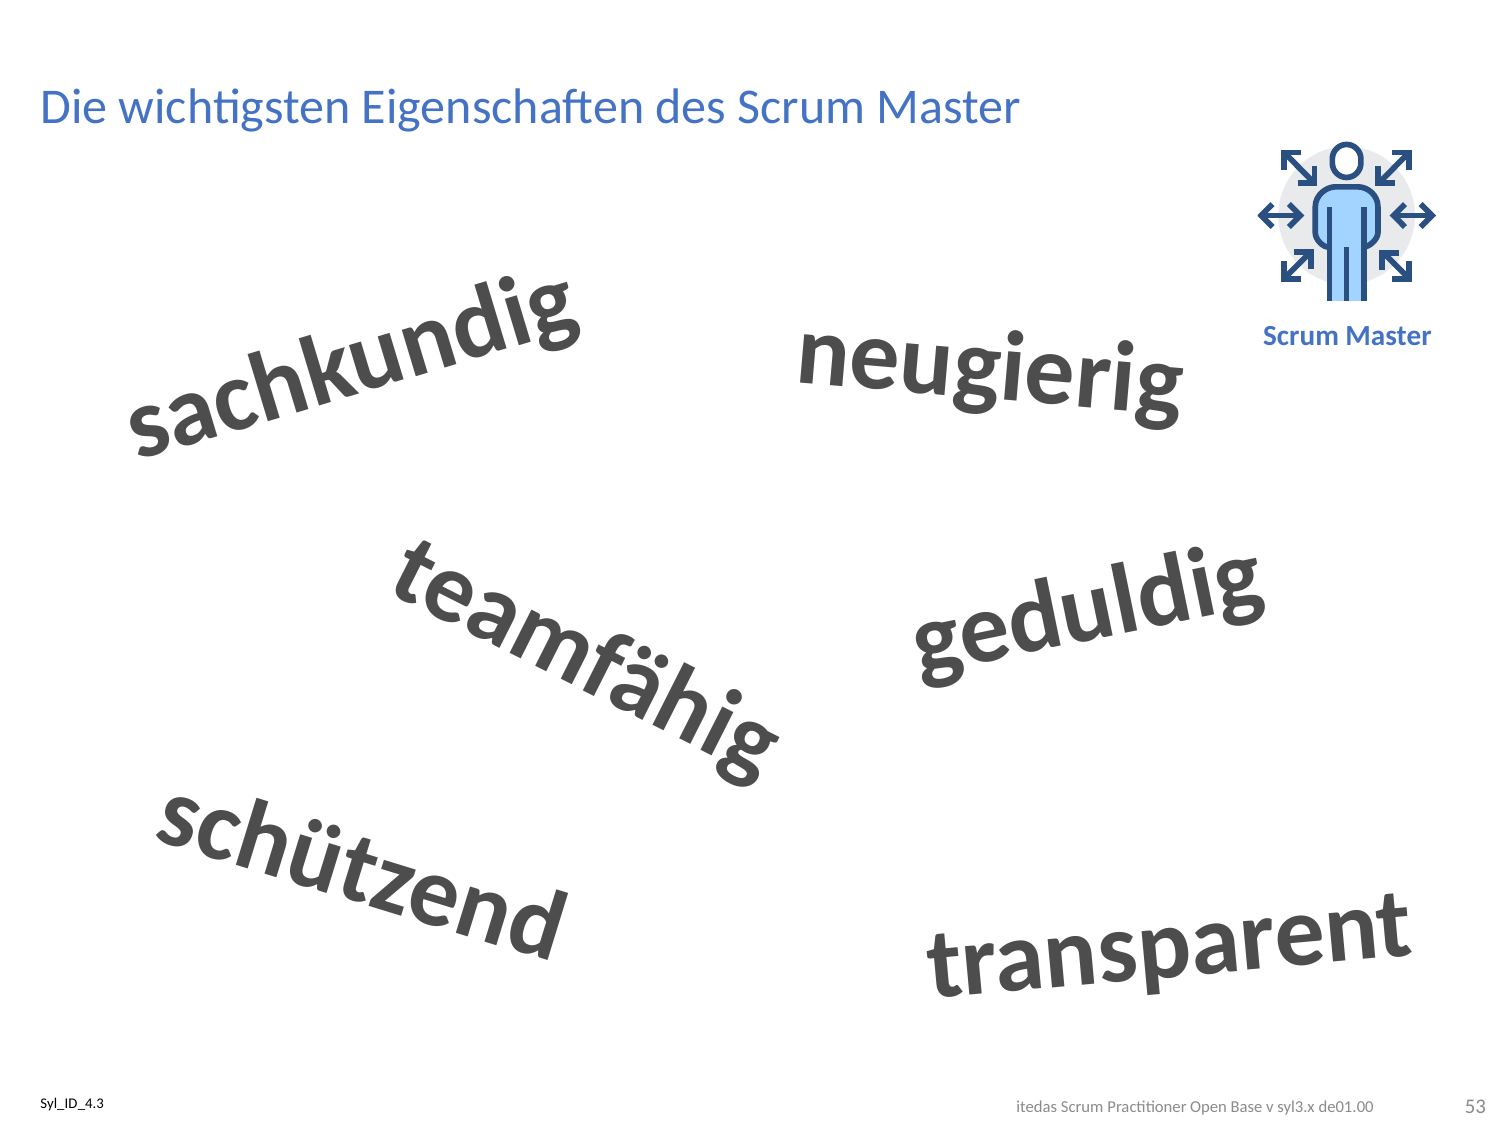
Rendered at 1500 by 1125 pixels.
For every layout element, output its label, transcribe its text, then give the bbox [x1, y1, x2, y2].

text_box geduldig [788, 475, 1382, 725]
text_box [1246, 141, 1448, 360]
list Syl_ID_4.3 [40, 1095, 635, 1120]
slide_number 53 [1387, 1092, 1487, 1123]
text_box teamfähig [302, 459, 879, 841]
text_box transparent [874, 842, 1463, 1031]
title Die wichtigsten Eigenschaften des Scrum Master [40, 67, 1460, 147]
footer itedas Scrum Practitioner Open Base v syl3.x de01.00 [874, 1095, 1375, 1120]
text_box sachkundig [11, 194, 686, 516]
text_box schützend [68, 713, 661, 1013]
text_box neugierig [697, 267, 1282, 451]
